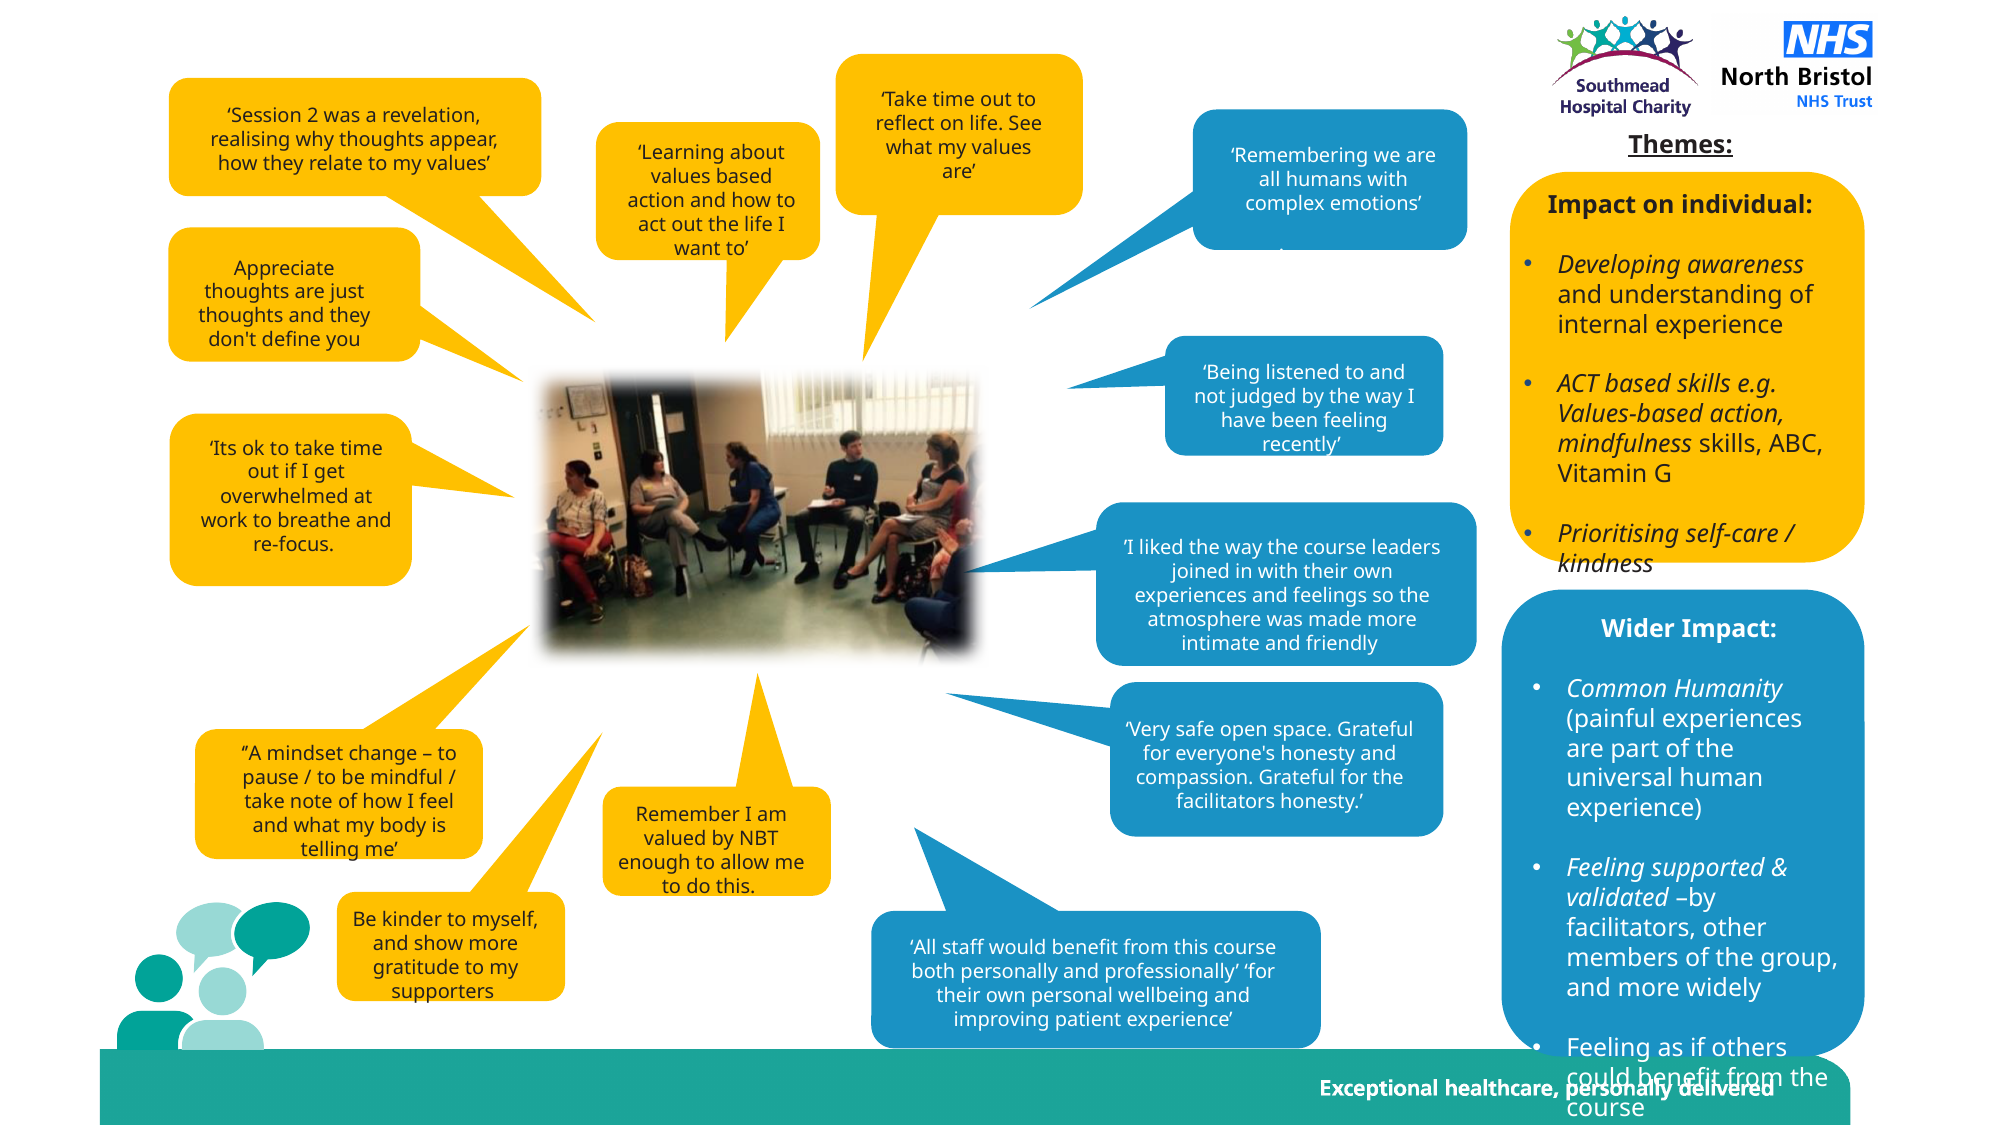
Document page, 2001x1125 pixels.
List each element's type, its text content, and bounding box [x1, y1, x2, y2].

picture [1547, 15, 1703, 120]
text_box Appreciate thoughts are just thoughts and they don't define you [179, 247, 390, 359]
text_box ‘’A mindset change – to pause / to be mindful / take note of how I feel and what my body is telling me’ [213, 733, 486, 868]
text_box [871, 109, 1865, 1125]
text_box [166, 225, 523, 384]
picture [99, 902, 871, 1125]
text_box ‘Take time out to reflect on life. See what my values are’ [855, 79, 1062, 191]
text_box [192, 626, 523, 861]
text_box [477, 247, 598, 325]
text_box [833, 51, 1085, 218]
text_box [860, 304, 866, 363]
text_box [166, 75, 544, 197]
text_box ‘Its ok to take time out if I get overwhelmed at work to breathe and re-focus. [180, 427, 412, 563]
text_box [167, 411, 517, 589]
text_box [723, 267, 781, 345]
text_box [593, 119, 823, 260]
text_box Remember I am valued by NBT enough to allow me to do this. [591, 794, 831, 905]
text_box ‘Learning about values based action and how to act out the life I want to’ [608, 132, 815, 267]
picture [1711, 13, 1878, 115]
text_box Be kinder to myself, and show more gratitude to my supporters [325, 899, 566, 1011]
text_box [603, 677, 830, 794]
text_box ‘Session 2 was a revelation, realising why thoughts appear, how they relate to my values’ [179, 94, 529, 254]
text_box [338, 730, 605, 899]
picture [528, 364, 871, 670]
